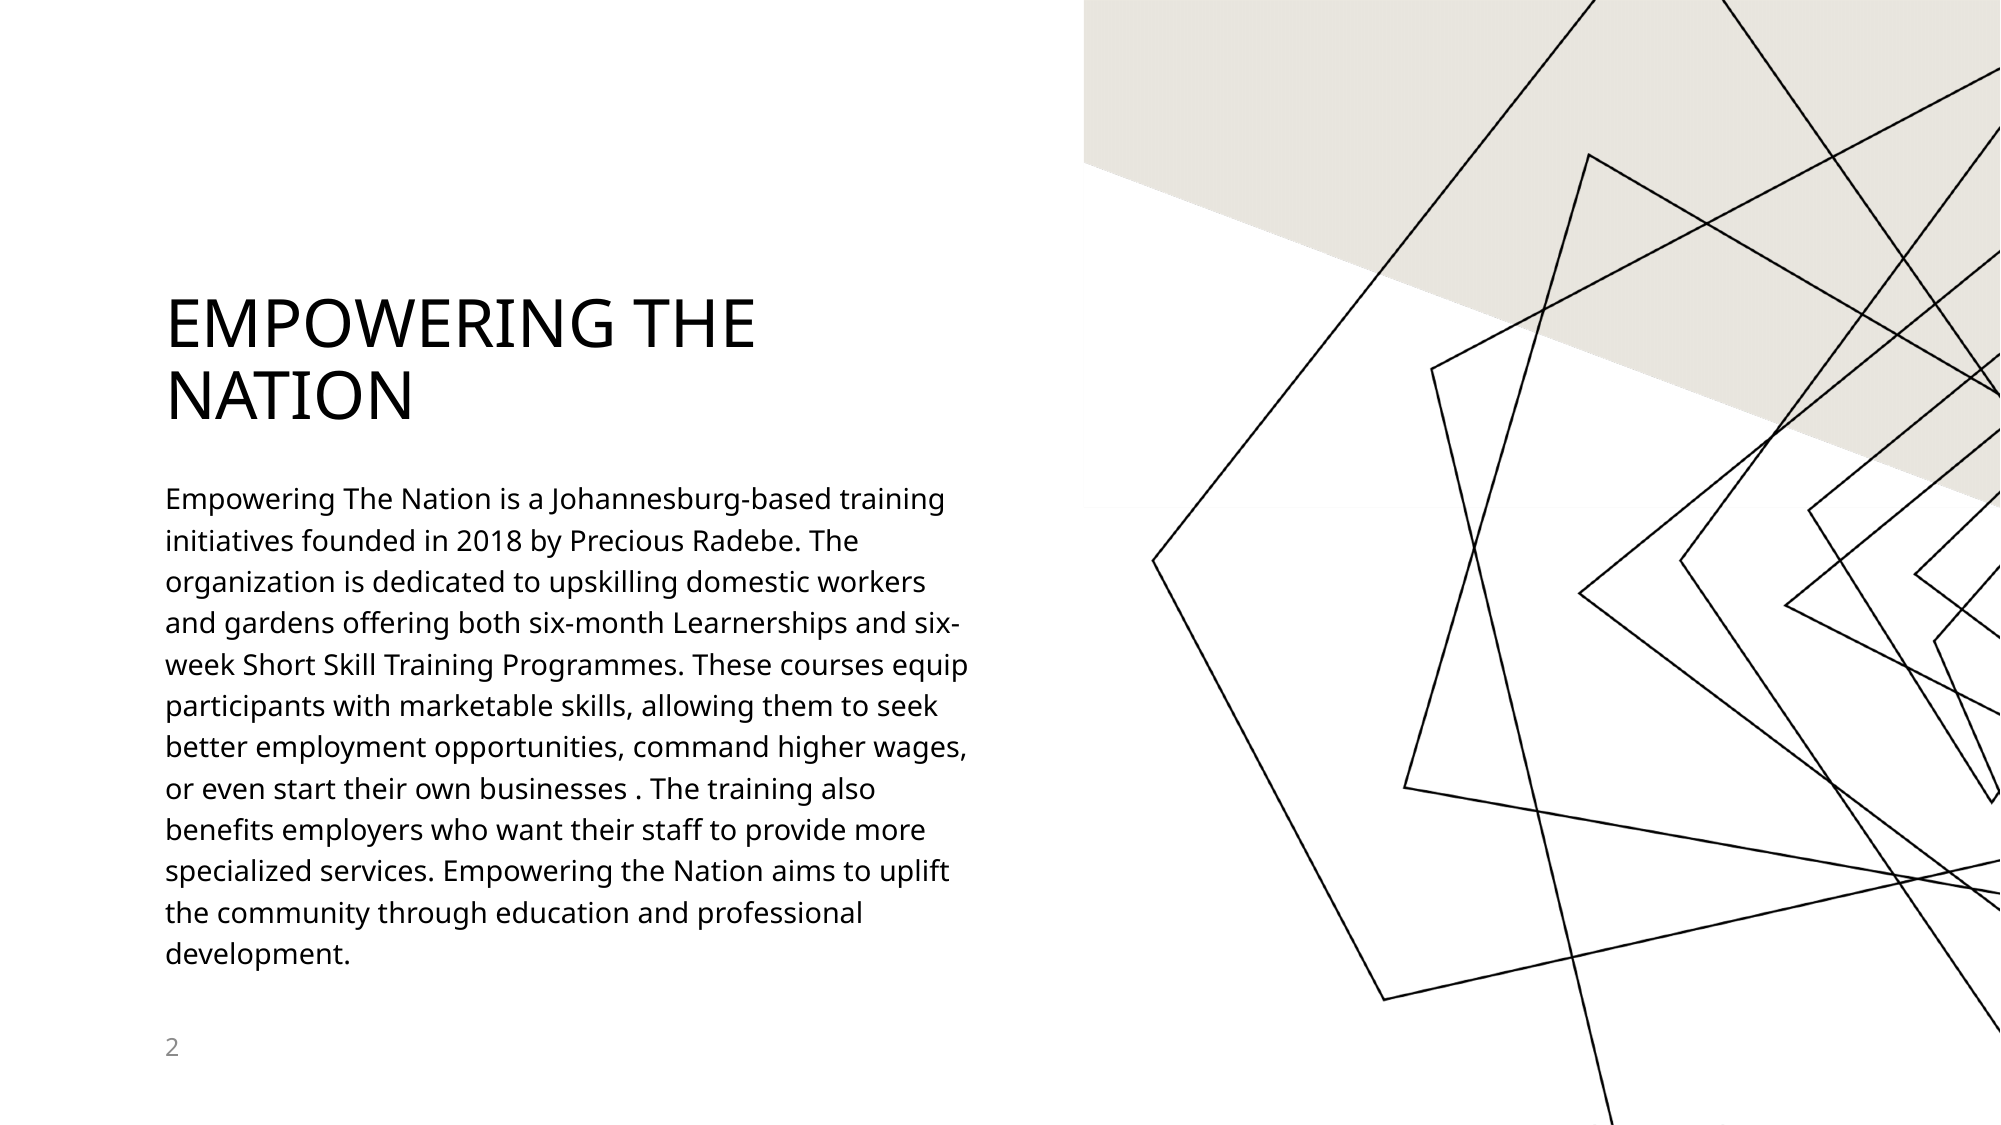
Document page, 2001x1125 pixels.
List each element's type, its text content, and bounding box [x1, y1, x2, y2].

list Empowering The Nation is a Johannesburg-based training initiatives founded in 2018 by Precious Radebe. The organization is dedicated to upskilling domestic workers and gardens offering both six-month Learnerships and six-week Short Skill Training Programmes. These courses equip participants with marketable skills, allowing them to seek better employment opportunities, command higher wages, or even start their own businesses . The training also benefits employers who want their staff to provide more specialized services. Empowering the Nation aims to uplift the community through education and professional development. [150, 466, 1000, 980]
slide_number 2 [150, 1024, 254, 1074]
title Empowering the nation [150, 51, 1000, 442]
picture [1083, 0, 2001, 1125]
